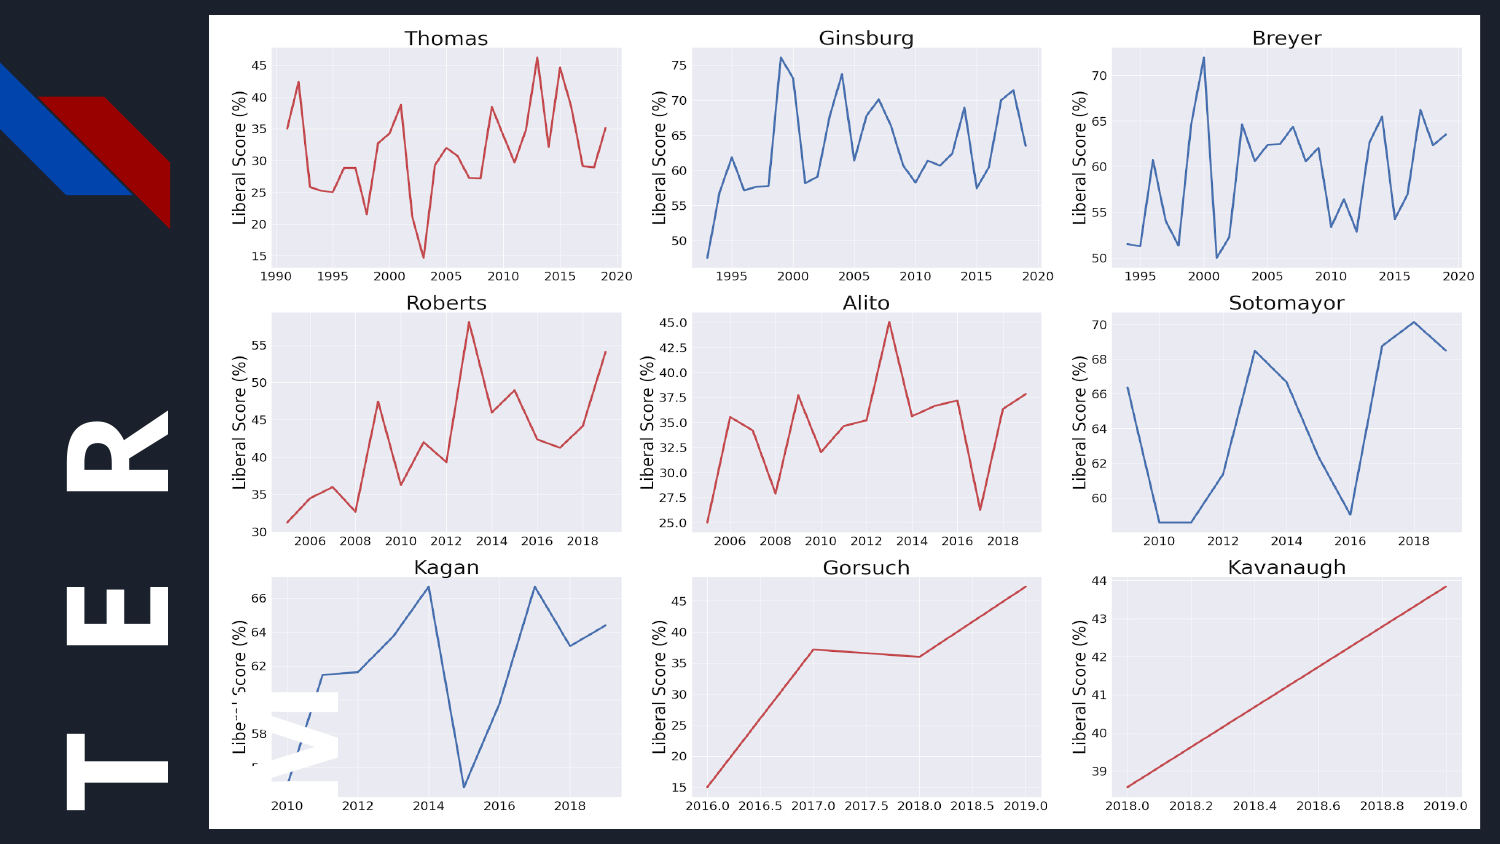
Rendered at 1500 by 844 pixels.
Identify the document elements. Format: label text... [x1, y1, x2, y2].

text_box T E R M [11, 229, 186, 829]
picture [208, 14, 1481, 829]
